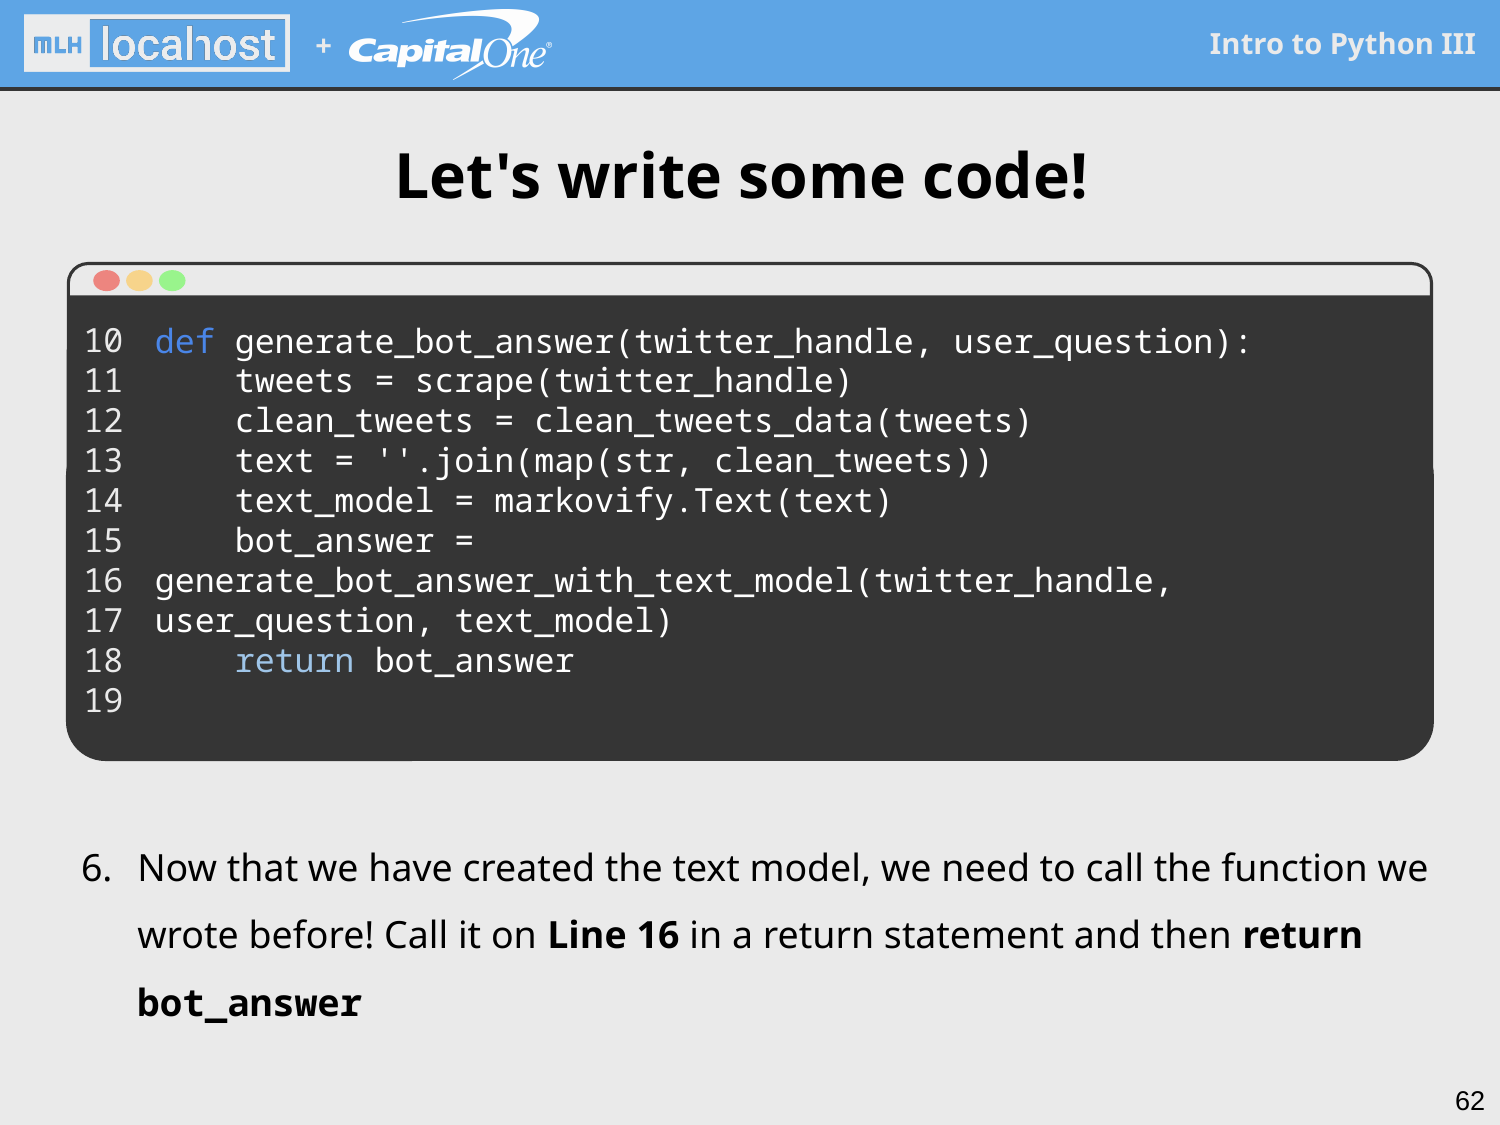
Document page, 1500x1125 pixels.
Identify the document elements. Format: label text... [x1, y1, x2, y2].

picture [24, 14, 290, 72]
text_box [68, 263, 1432, 770]
picture [349, 9, 552, 80]
title Let's write some code! [26, 106, 1474, 242]
text_box Now that we have created the text model, we need to call the function we wrote before! Call it on Line 16 in a return statement and then return bot_answer [47, 769, 1453, 1076]
